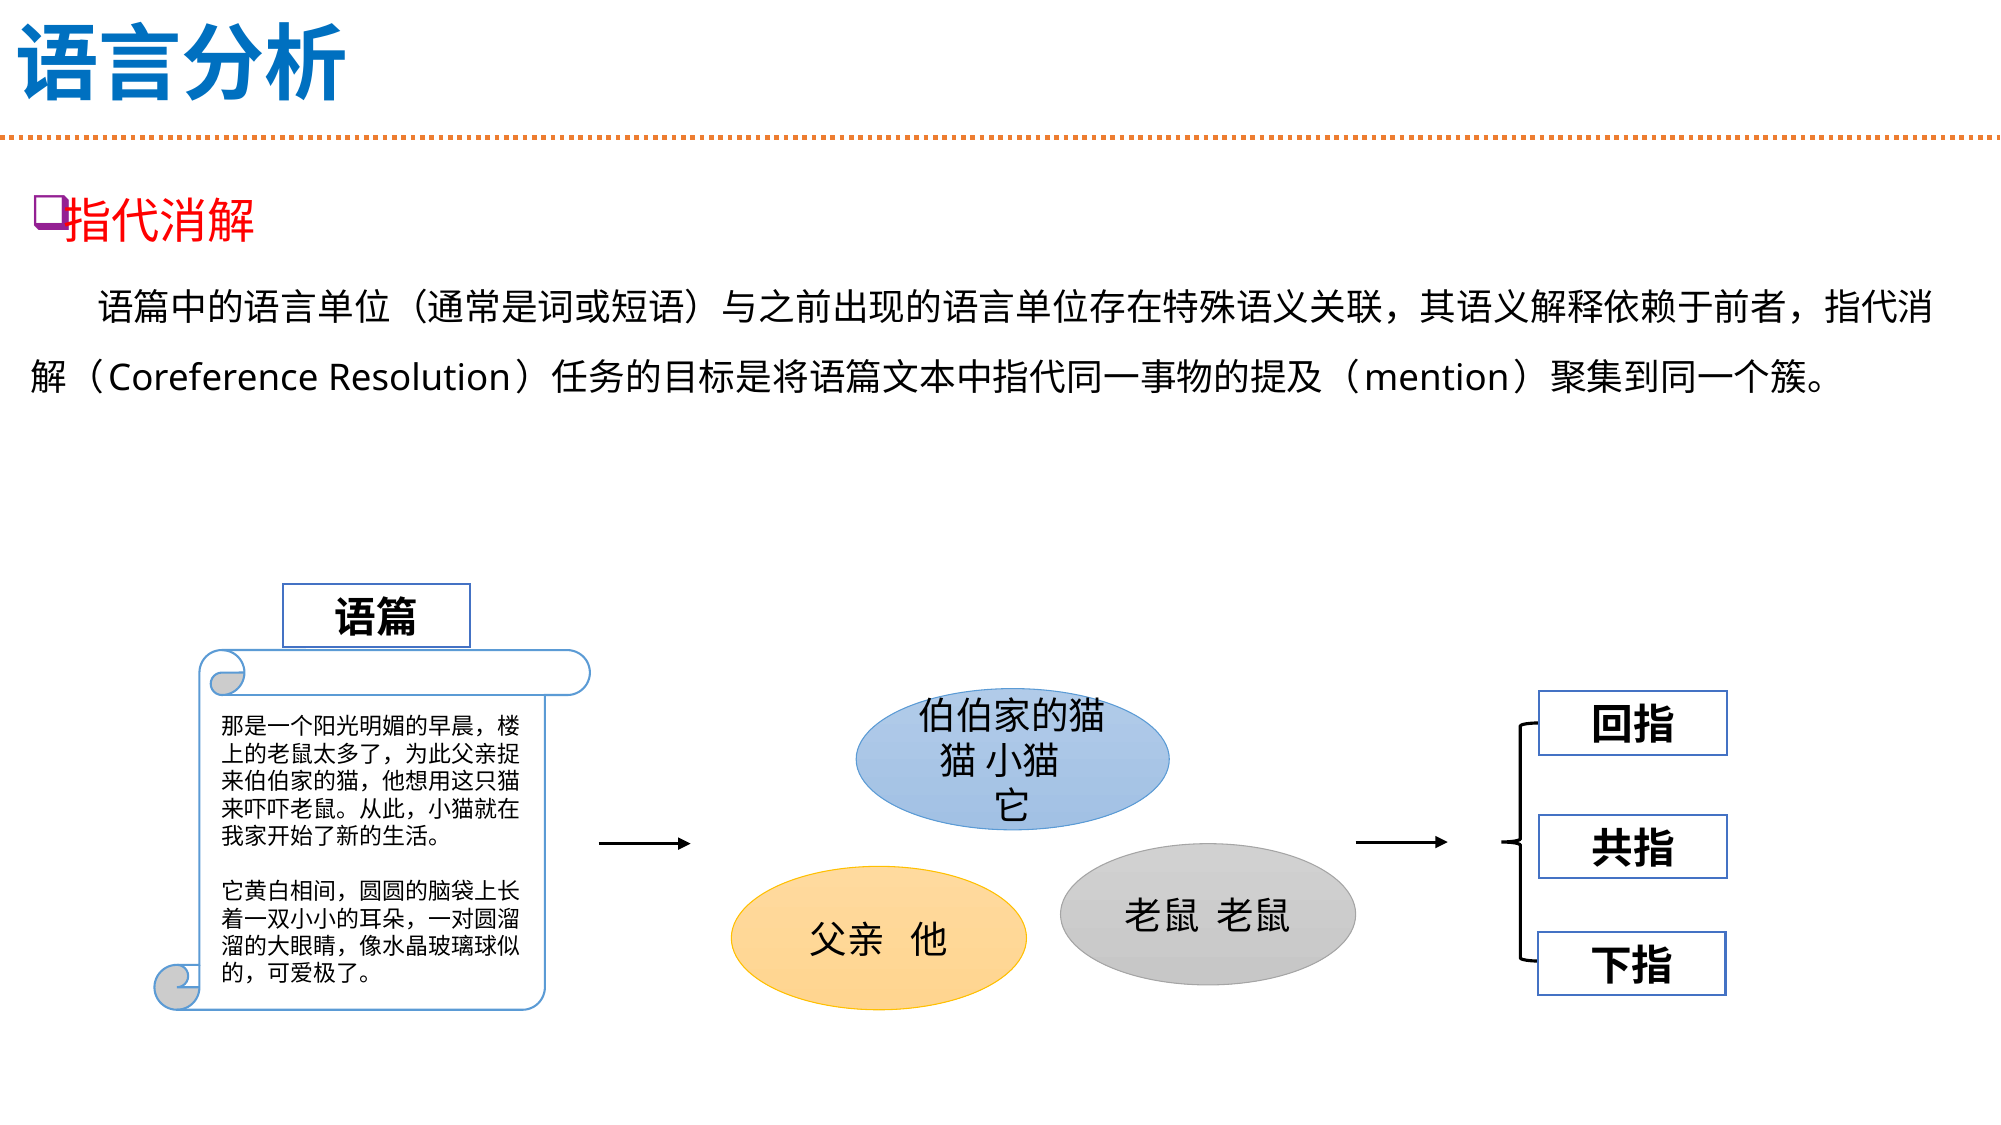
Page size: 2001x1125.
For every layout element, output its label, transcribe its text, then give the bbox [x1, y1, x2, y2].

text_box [154, 583, 1728, 1010]
title 语言分析 [0, 0, 2000, 136]
list 指代消解 语篇中的语言单位（通常是词或短语）与之前出现的语言单位存在特殊语义关联，其语义解释依赖于前者，指代消解（Coreference Resolution）任务的目标是将语篇文本中指代同一事物的提及（mention）聚集到同一个簇。 [19, 171, 1983, 475]
